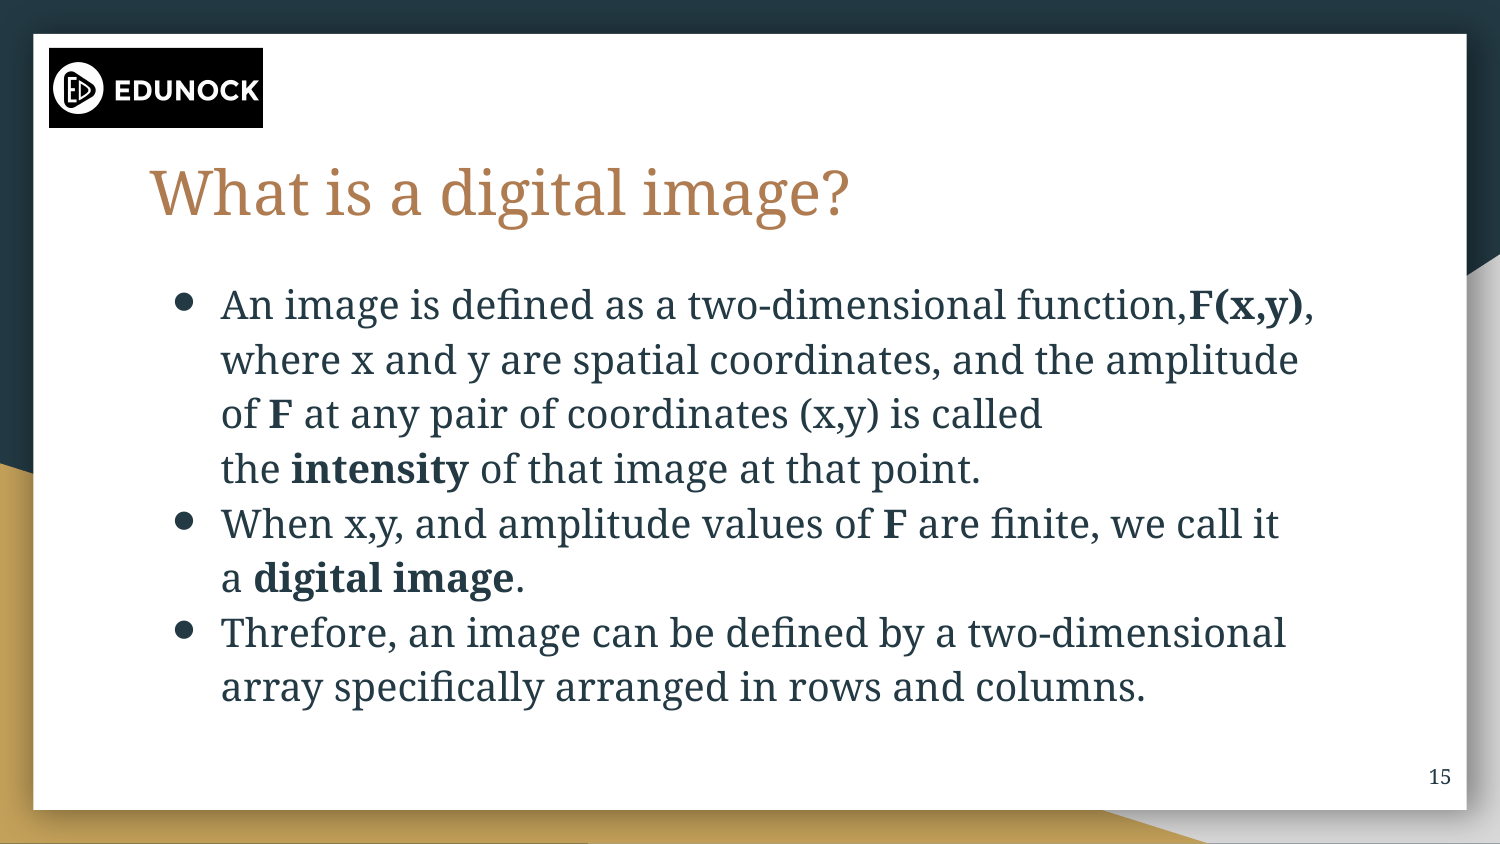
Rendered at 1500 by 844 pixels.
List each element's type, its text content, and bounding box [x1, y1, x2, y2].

slide_number 15 [1376, 745, 1467, 810]
text_box [47, 46, 265, 130]
list An image is defined as a two-dimensional function,F(x,y), where x and y are spatial coordinates, and the amplitude of F at any pair of coordinates (x,y) is called the intensity of that image at that point. When x,y, and amplitude values of F are finite, we call it a digital image. Threfore, an image can be defined by a two-dimensional array specifically arranged in rows and columns. [134, 257, 1366, 729]
picture [53, 62, 260, 114]
title What is a digital image? [134, 138, 1366, 243]
